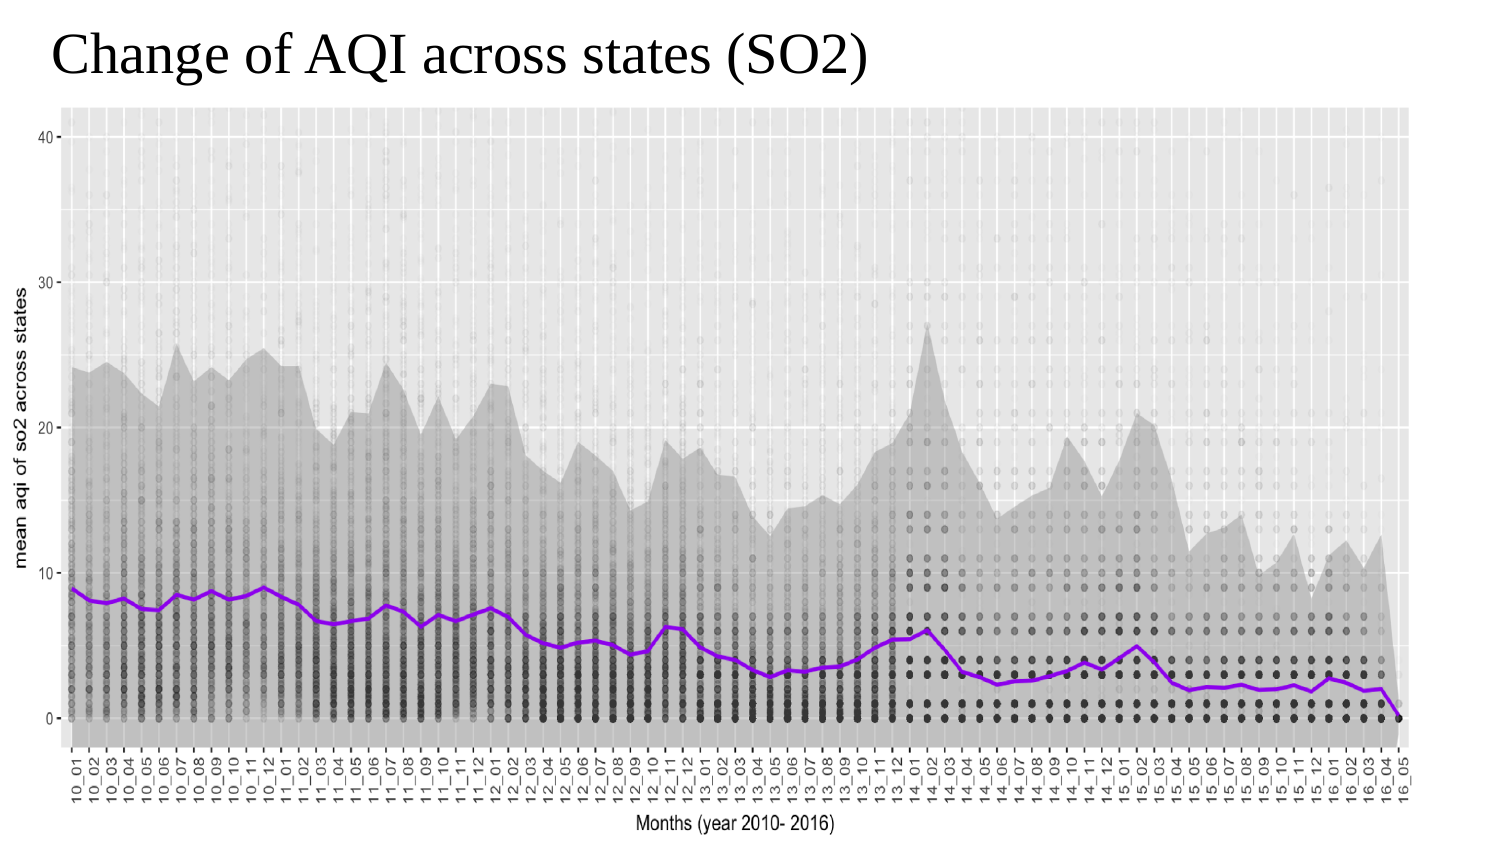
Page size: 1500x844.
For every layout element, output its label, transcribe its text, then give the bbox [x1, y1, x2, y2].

picture [0, 96, 1422, 836]
text_box Change of AQI across states (SO2) [36, 0, 1041, 95]
